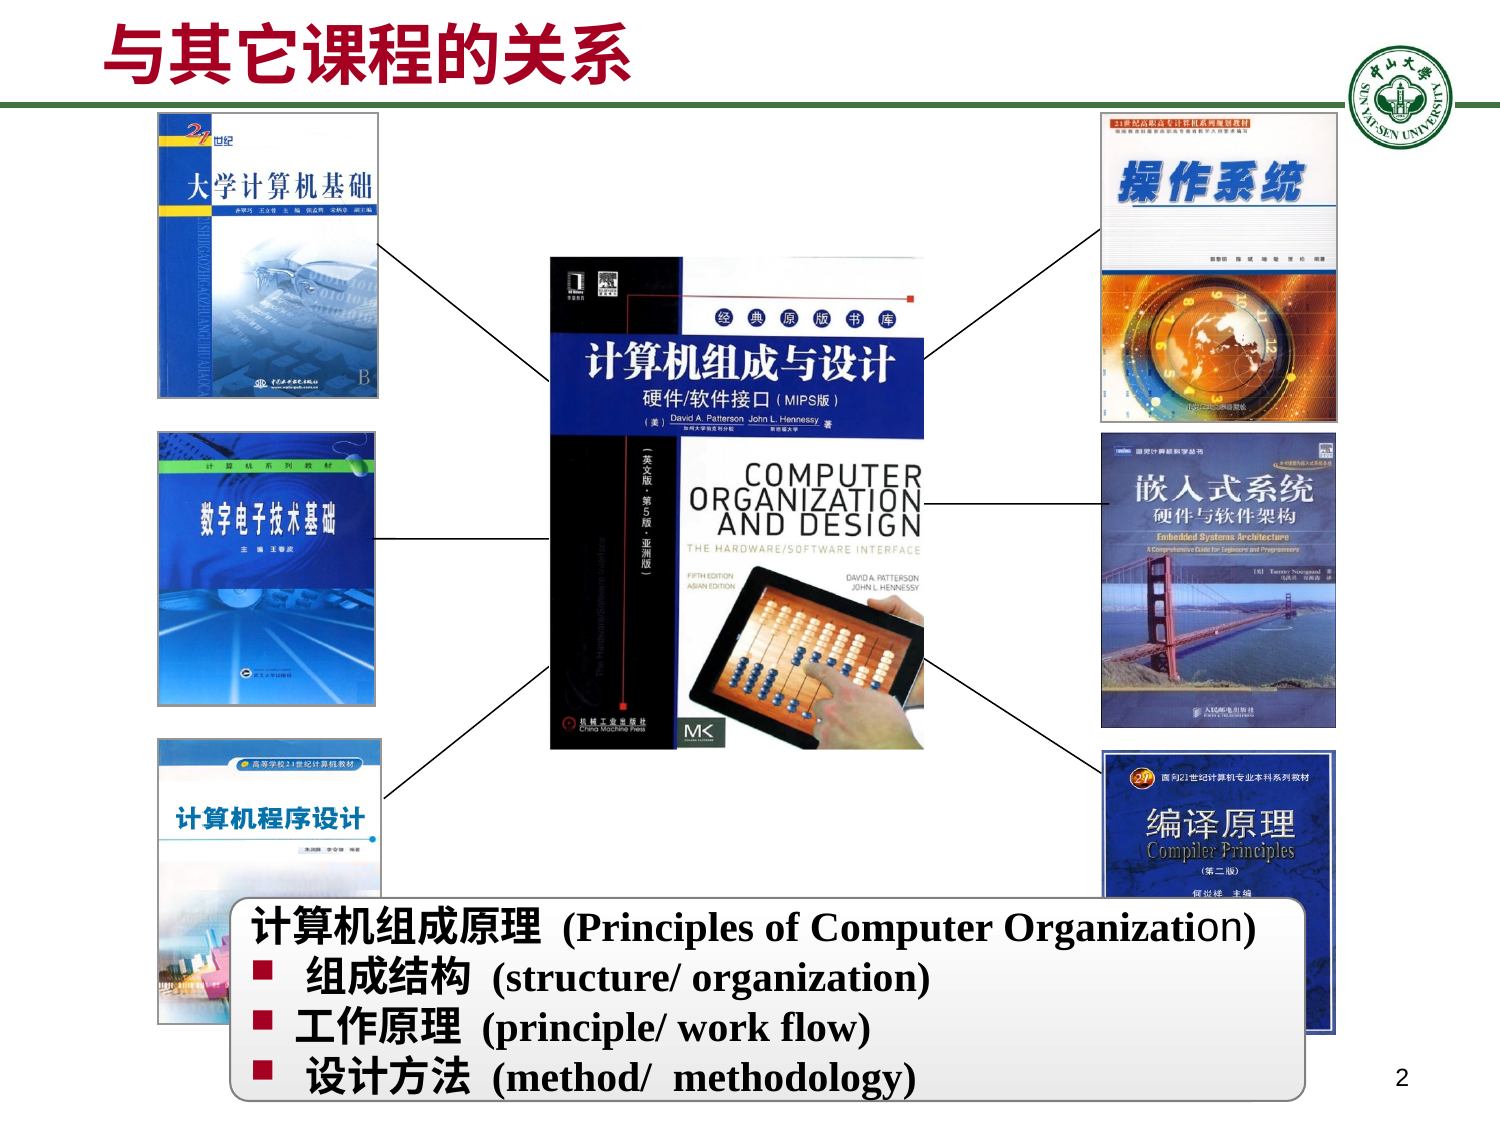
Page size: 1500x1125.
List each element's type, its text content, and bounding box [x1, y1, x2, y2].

picture [159, 432, 375, 705]
picture [1101, 749, 1337, 1036]
picture [159, 739, 381, 1024]
text_box 计算机组成原理 (Principles of Computer Organization) 组成结构 (structure/ organization) 工作原理 (principle/ work flow) 设计方法 (method/ methodology) [230, 897, 1306, 1102]
picture [1101, 113, 1337, 422]
picture [1345, 42, 1455, 152]
picture [159, 113, 378, 398]
picture [549, 255, 924, 750]
picture [1101, 432, 1337, 729]
title 与其它课程的关系 [55, 7, 763, 101]
